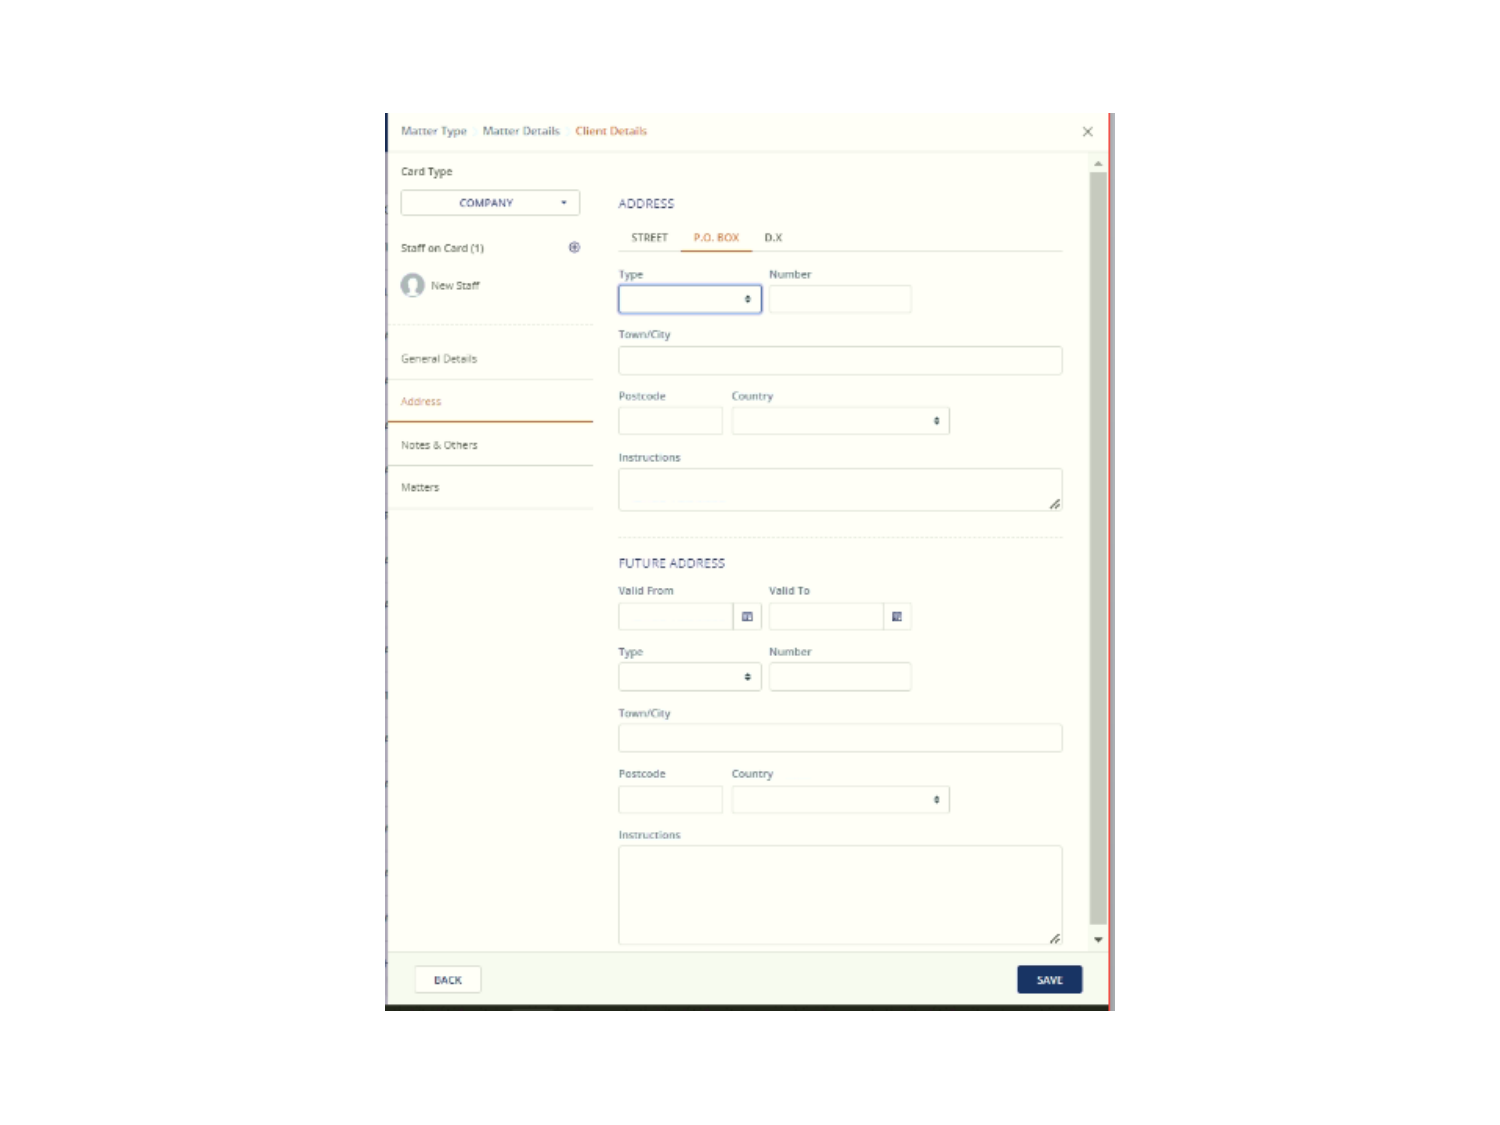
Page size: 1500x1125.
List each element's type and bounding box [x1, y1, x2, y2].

picture [385, 113, 1115, 1012]
